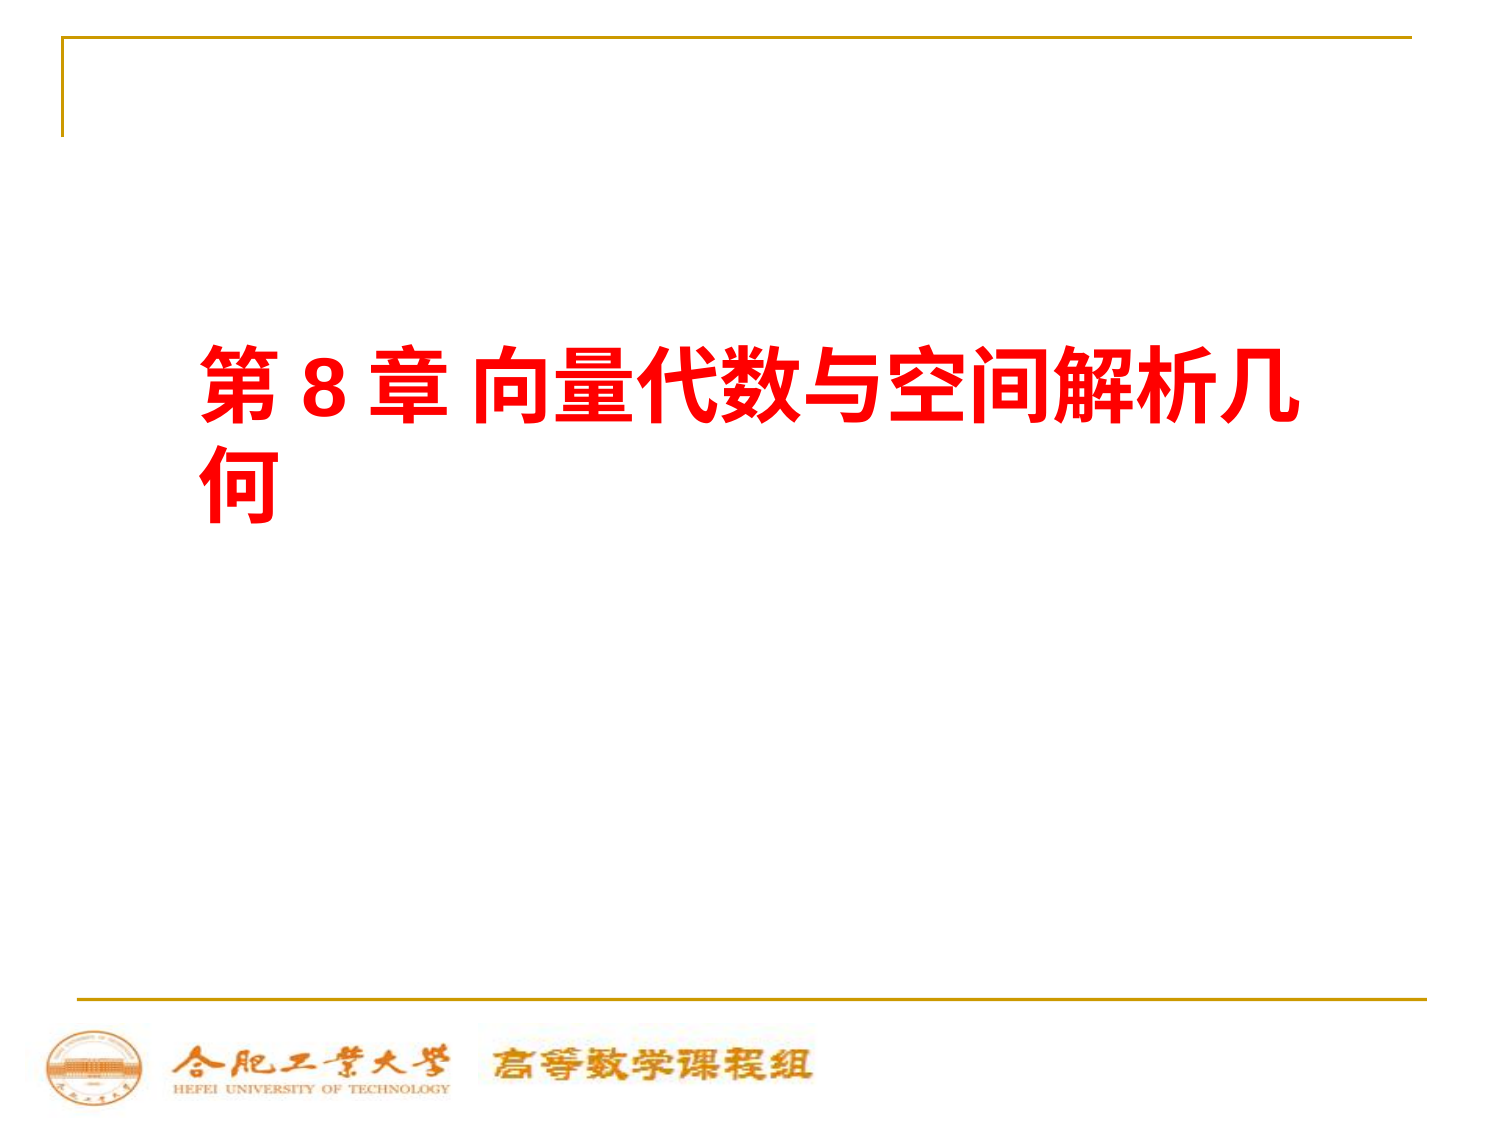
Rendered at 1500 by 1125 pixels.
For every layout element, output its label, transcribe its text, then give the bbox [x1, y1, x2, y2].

picture [478, 1023, 821, 1096]
text_box 第8章 向量代数与空间解析几何 [183, 326, 1389, 541]
picture [25, 1023, 457, 1118]
